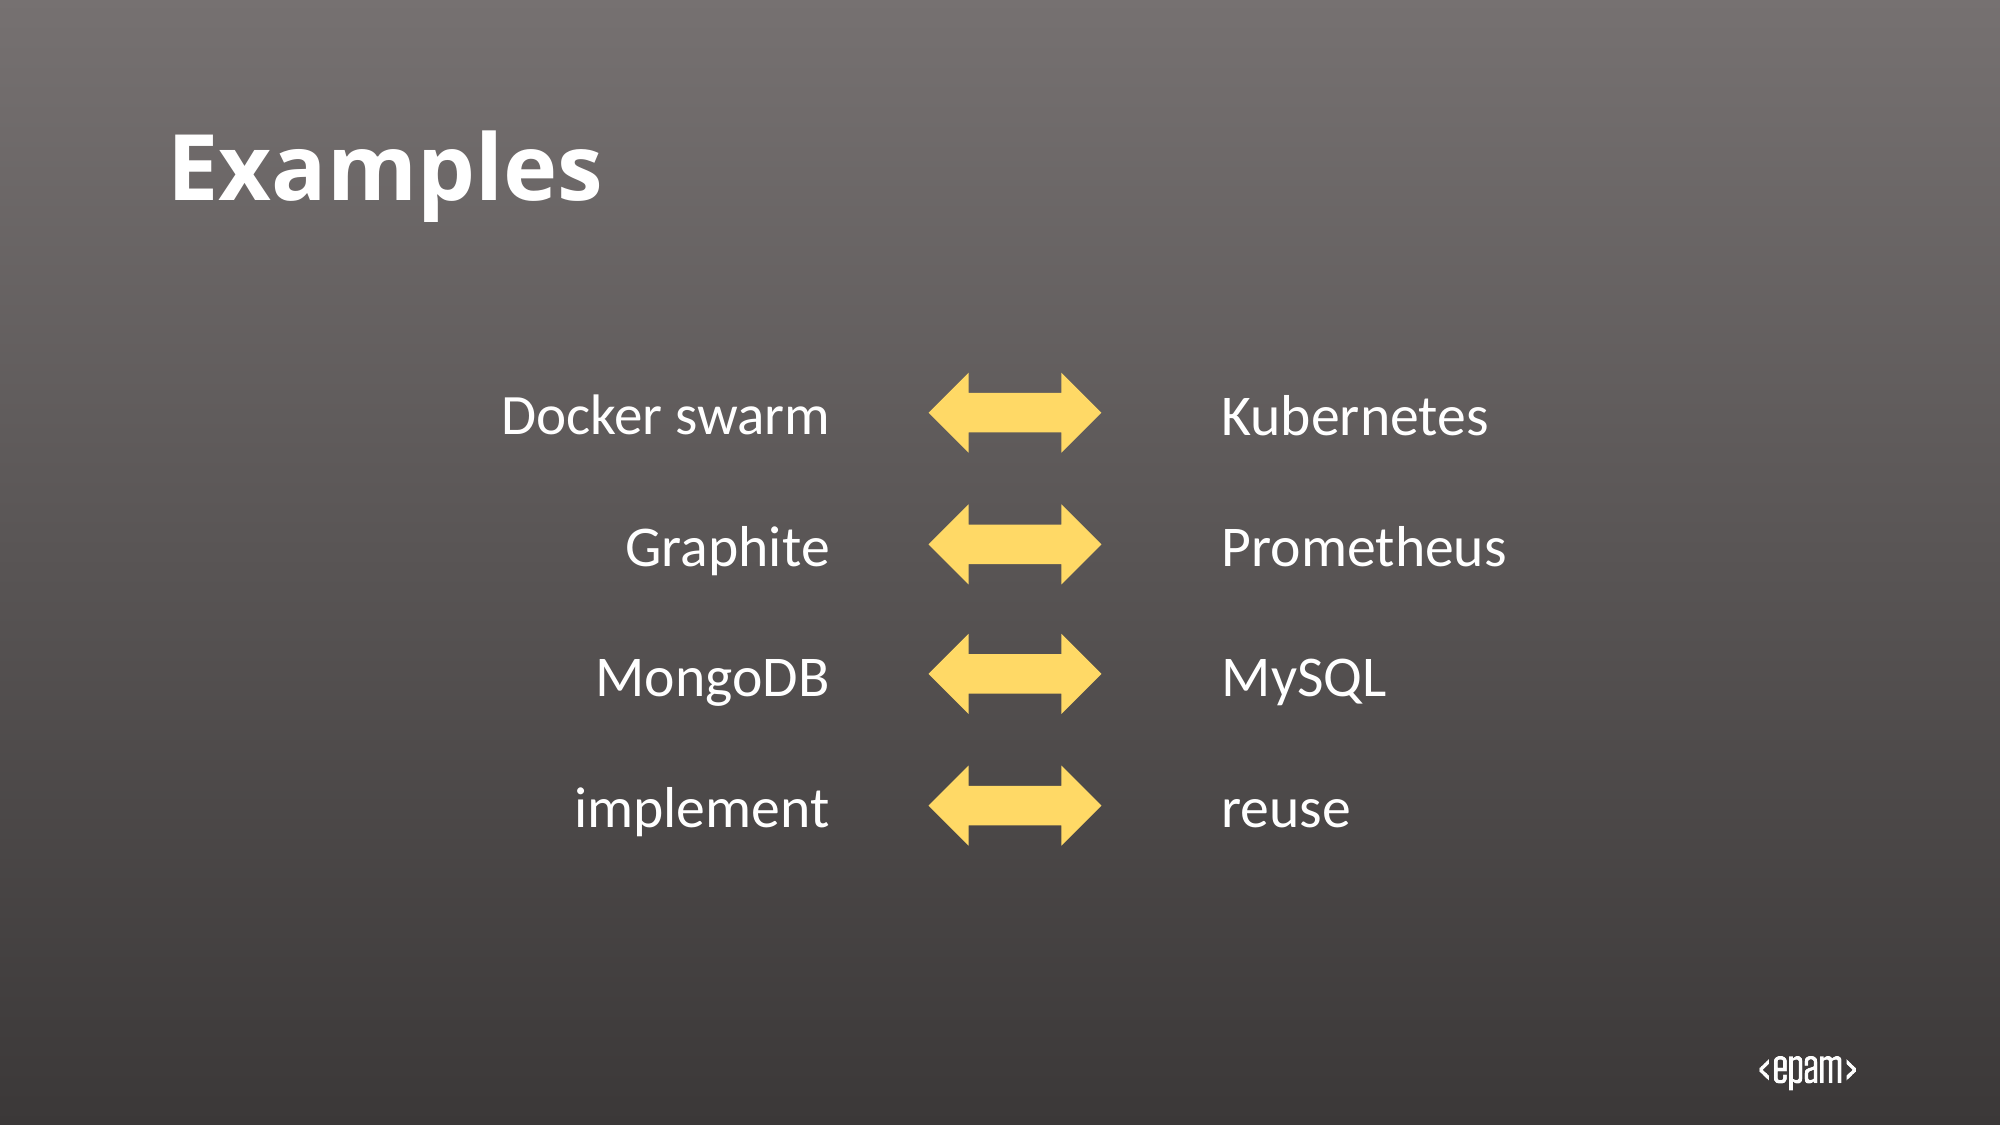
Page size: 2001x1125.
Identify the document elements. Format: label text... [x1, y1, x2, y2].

text_box Graphite [137, 509, 845, 587]
text_box Kubernetes [1206, 377, 1915, 455]
text_box MongoDB [137, 638, 845, 716]
text_box [928, 633, 1102, 714]
text_box implement [137, 770, 845, 848]
list Docker swarm [137, 377, 845, 455]
text_box reuse [1206, 770, 1915, 848]
picture [1752, 1052, 1863, 1094]
title Examples [152, 62, 1878, 280]
text_box [928, 504, 1102, 585]
text_box [928, 765, 1102, 846]
text_box Prometheus [1206, 509, 1915, 587]
text_box [928, 372, 1102, 453]
text_box MySQL [1206, 638, 1915, 716]
